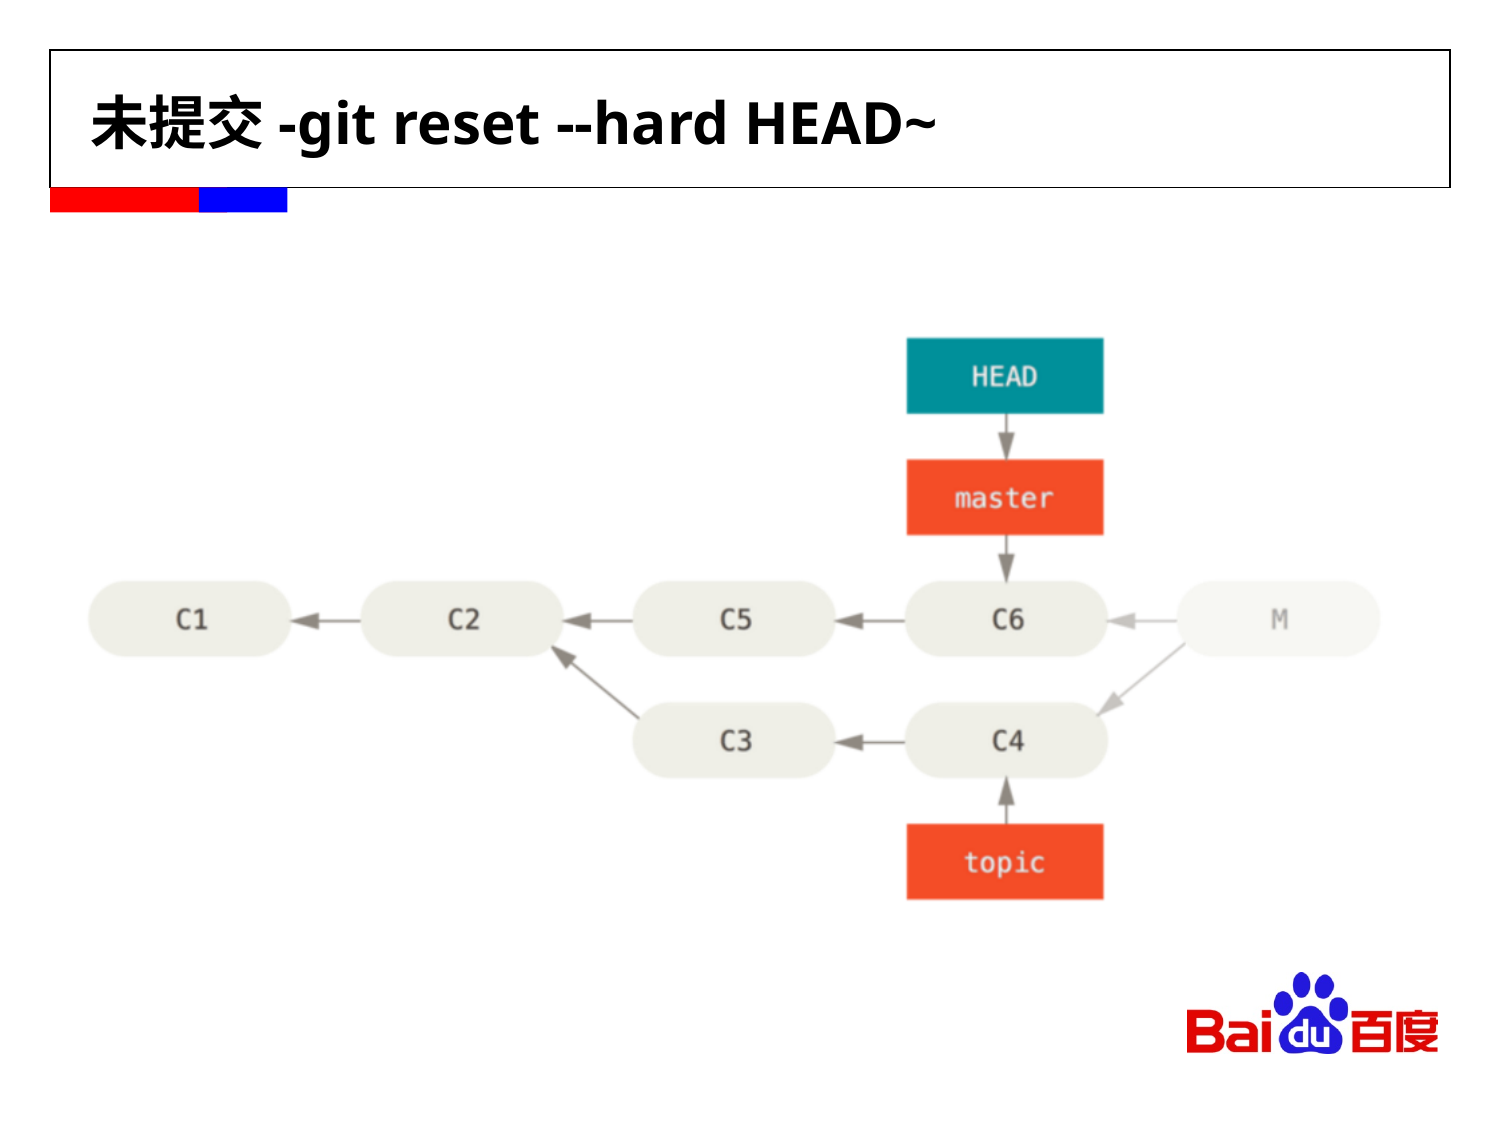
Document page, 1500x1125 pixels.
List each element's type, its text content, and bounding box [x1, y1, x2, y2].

title 未提交-git reset --hard HEAD~ [74, 56, 1426, 185]
picture [1187, 972, 1438, 1054]
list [74, 322, 1426, 936]
